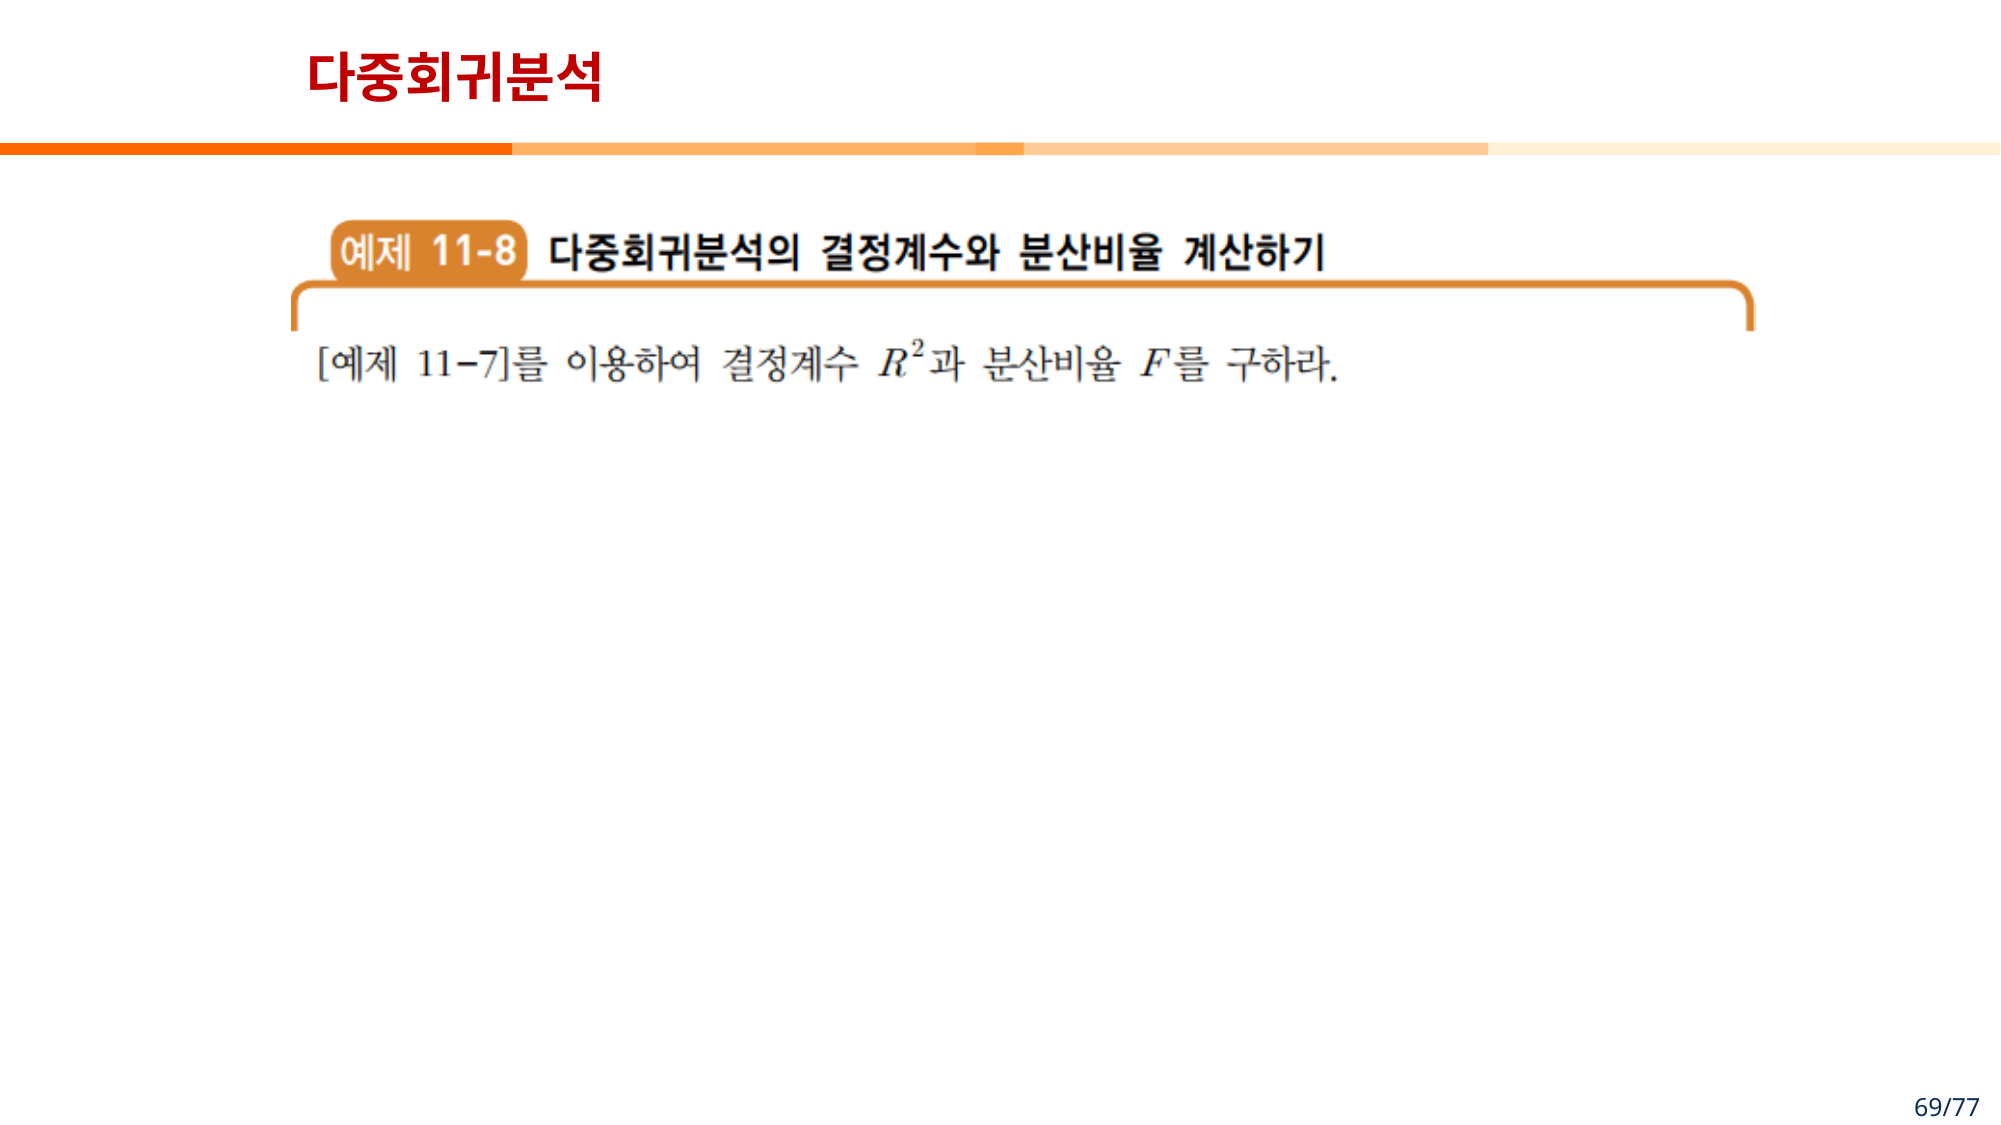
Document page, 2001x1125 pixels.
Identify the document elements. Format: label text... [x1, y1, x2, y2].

title 다중회귀분석 [291, 31, 1686, 122]
picture [290, 219, 1757, 386]
